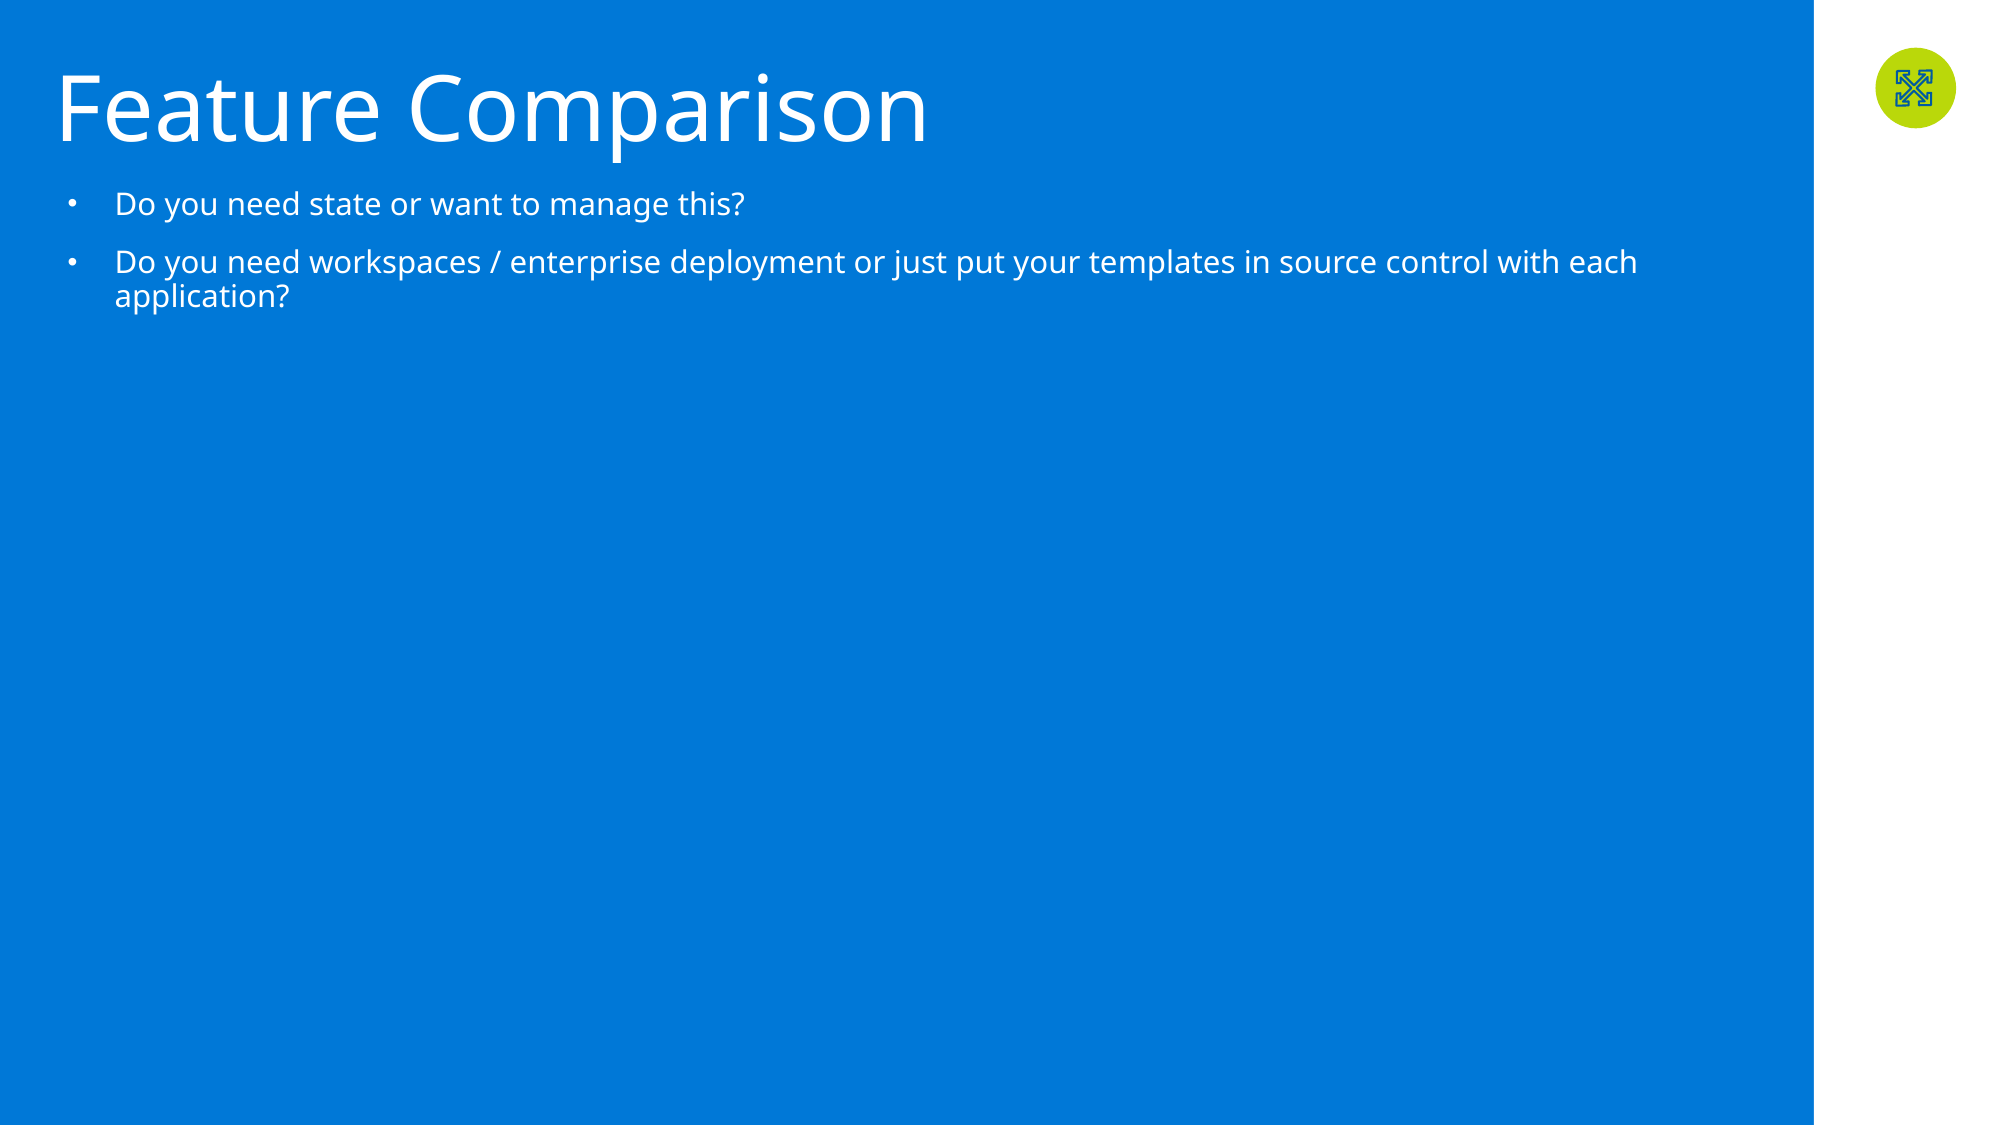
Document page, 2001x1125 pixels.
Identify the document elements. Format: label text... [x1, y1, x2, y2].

text_box [1896, 70, 1932, 106]
text_box [1813, 0, 2000, 1125]
text_box Do you need state or want to manage this? Do you need workspaces / enterprise deployment or just put your templates in source control with each application? [44, 173, 1764, 1103]
title Feature Comparison [31, 47, 1813, 161]
text_box [1874, 46, 1958, 130]
